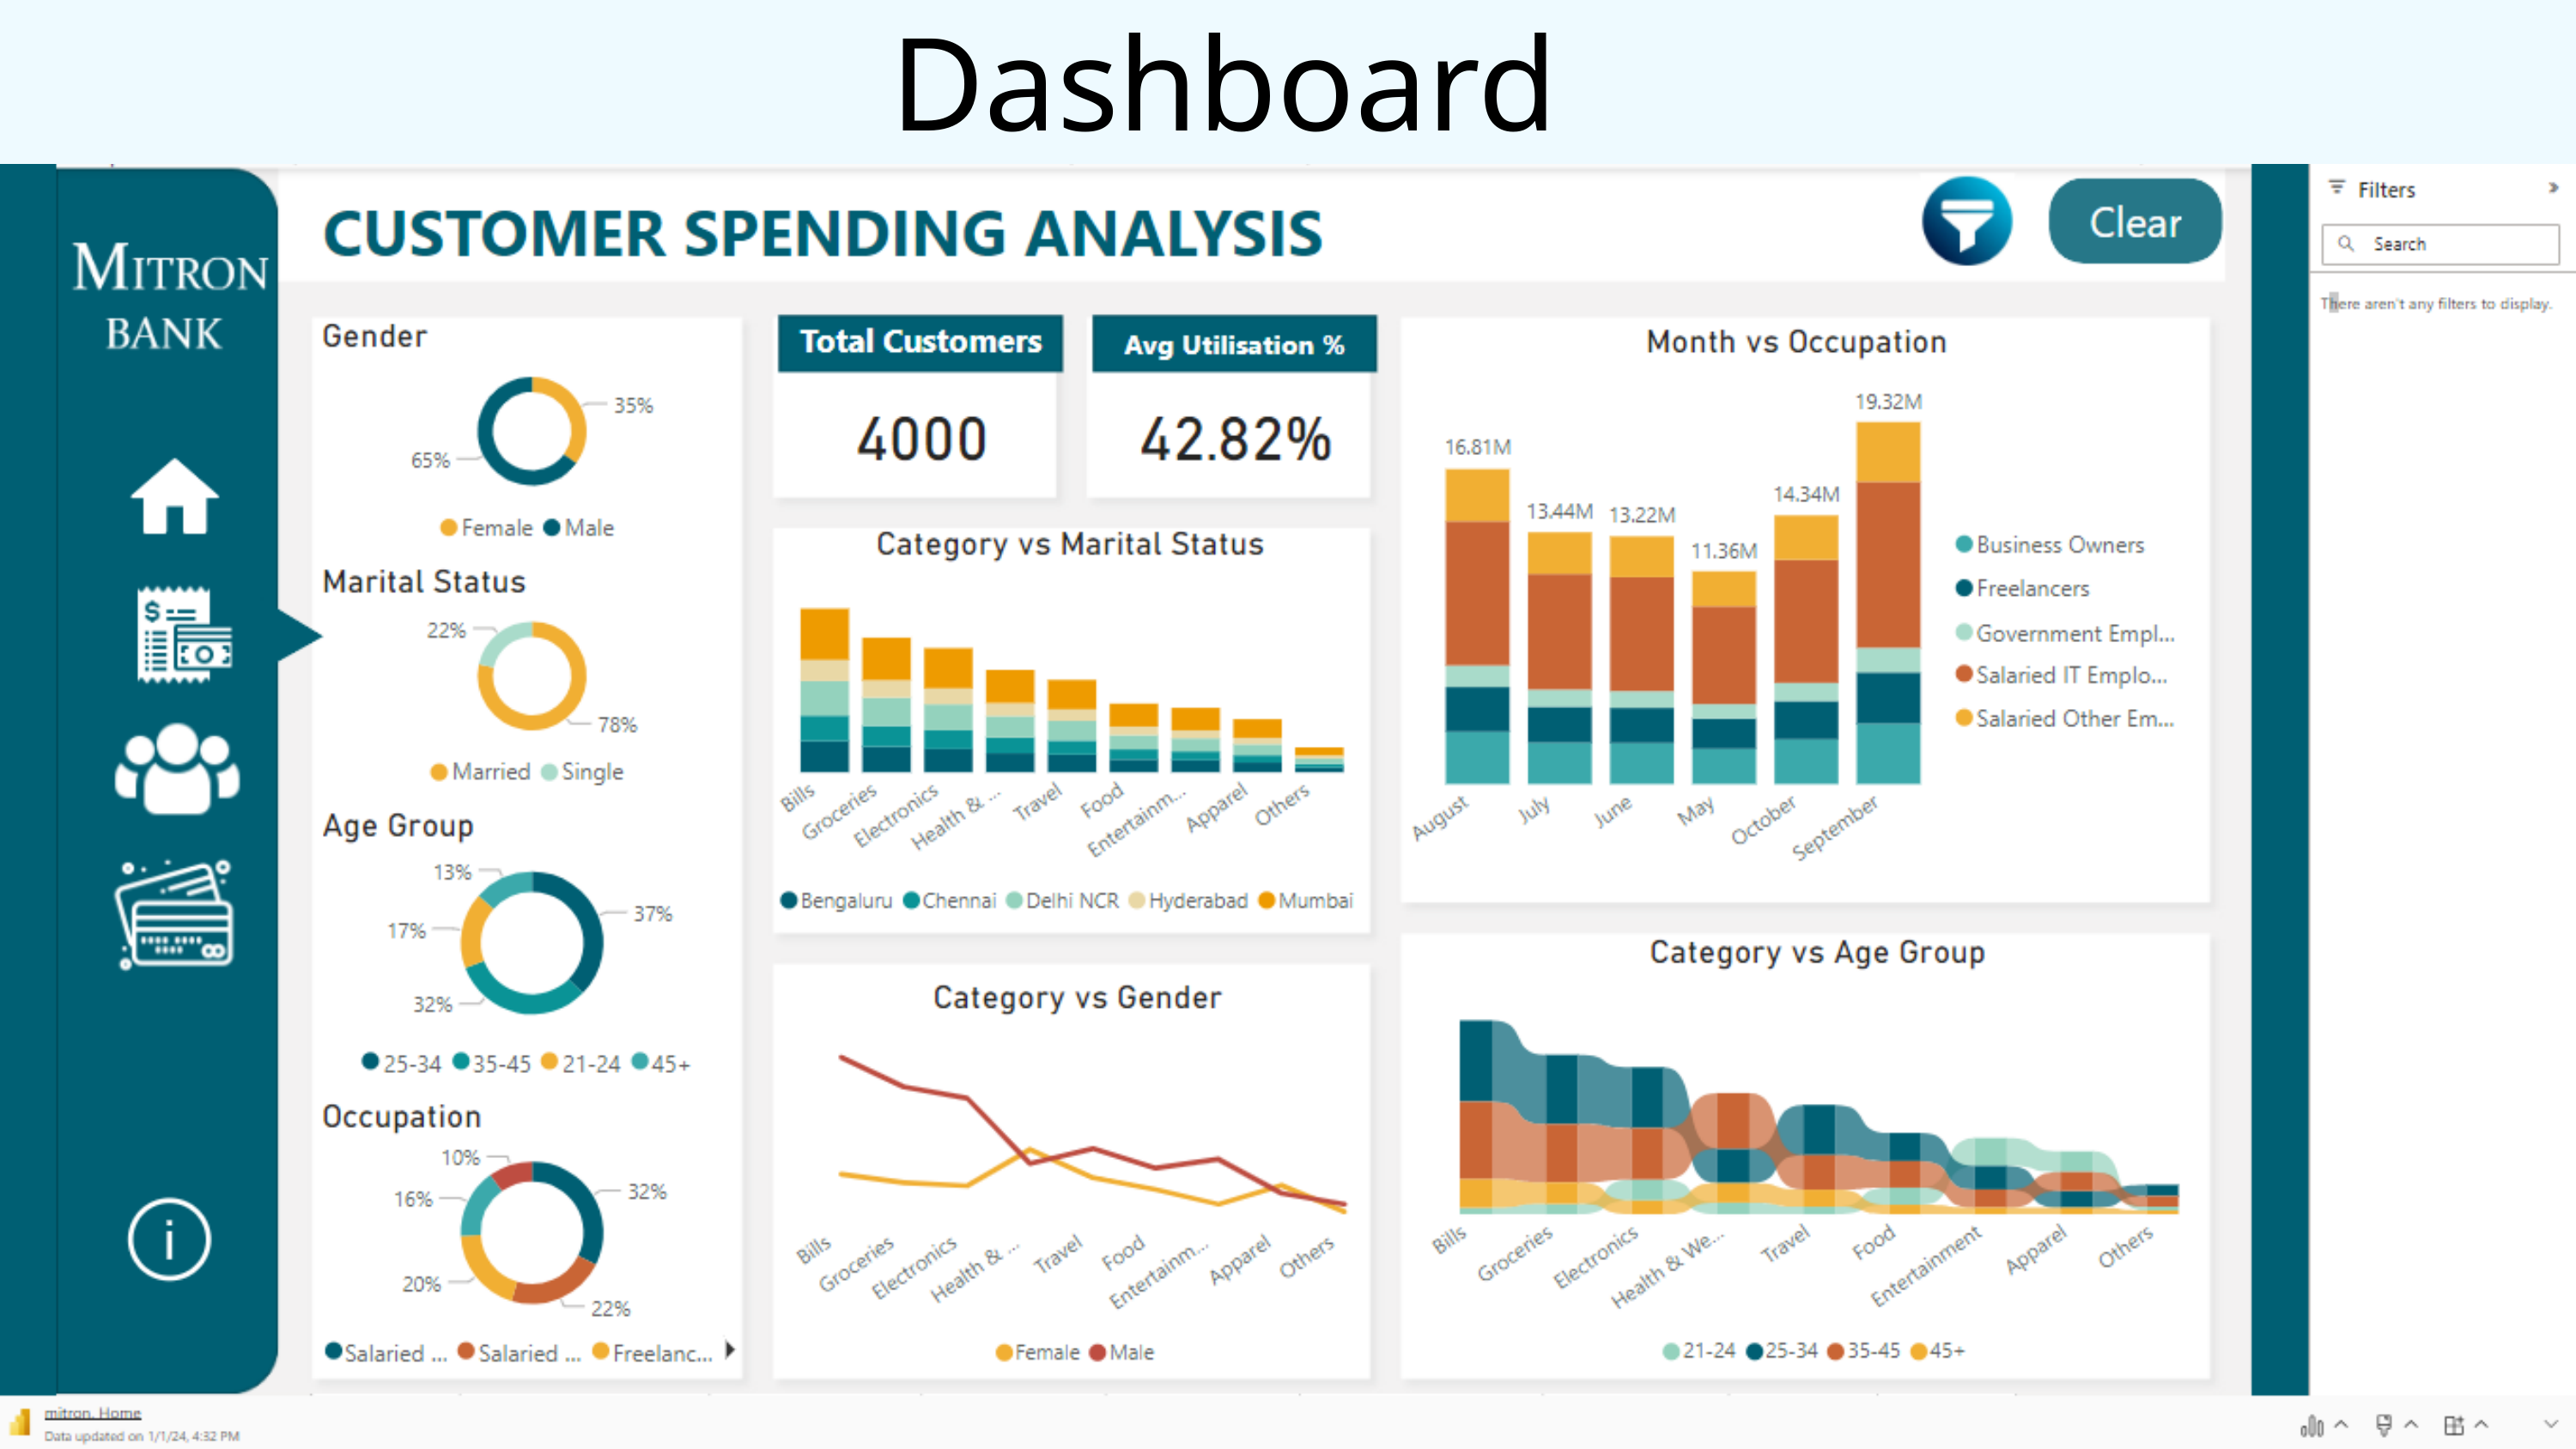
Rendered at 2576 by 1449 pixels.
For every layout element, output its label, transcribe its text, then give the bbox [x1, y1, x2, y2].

picture [0, 164, 2576, 1449]
text_box ﻿Dashboard [890, 0, 1894, 162]
